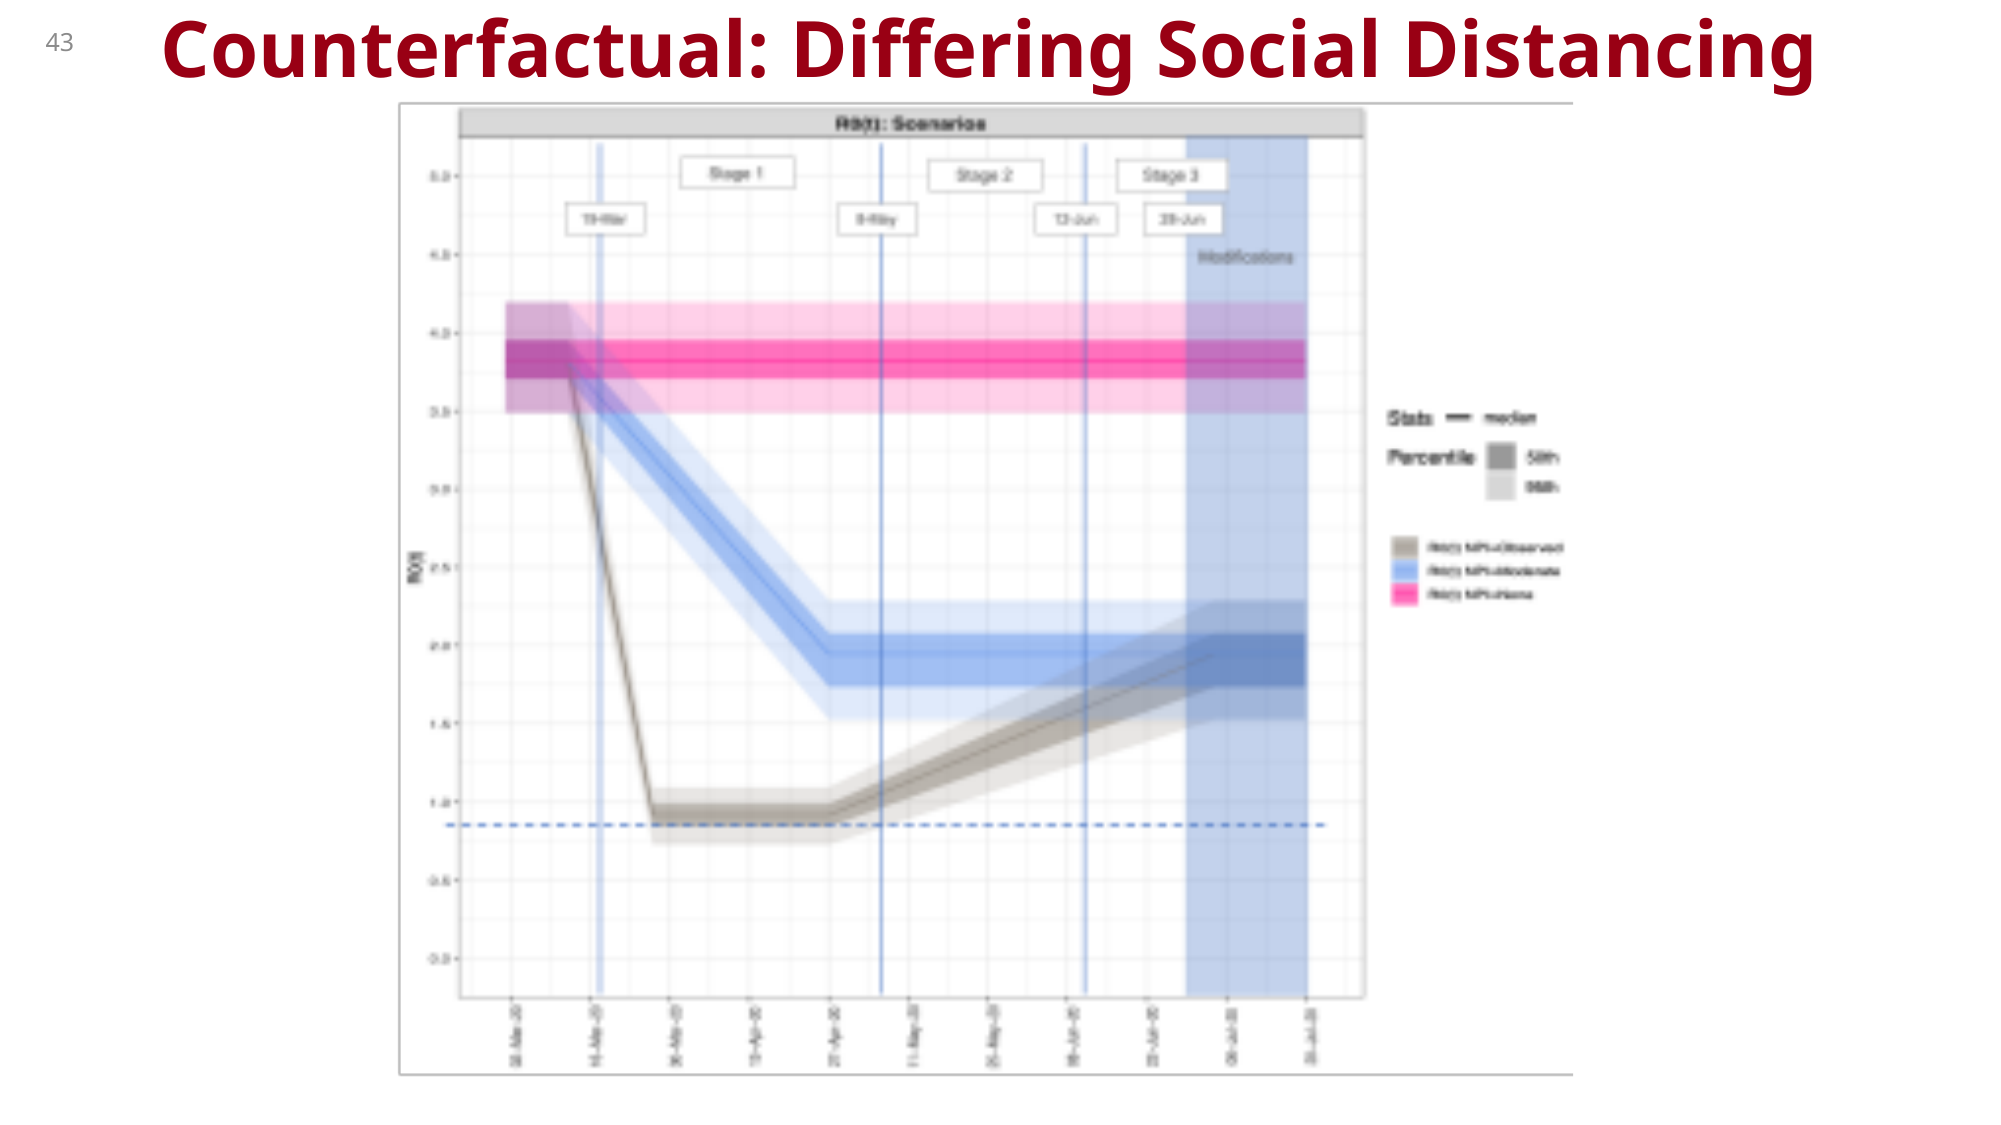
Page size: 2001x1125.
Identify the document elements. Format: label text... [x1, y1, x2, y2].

picture [389, 93, 1574, 1085]
title Counterfactual: Differing Social Distancing [0, 0, 2000, 188]
slide_number 43 [0, 0, 120, 87]
